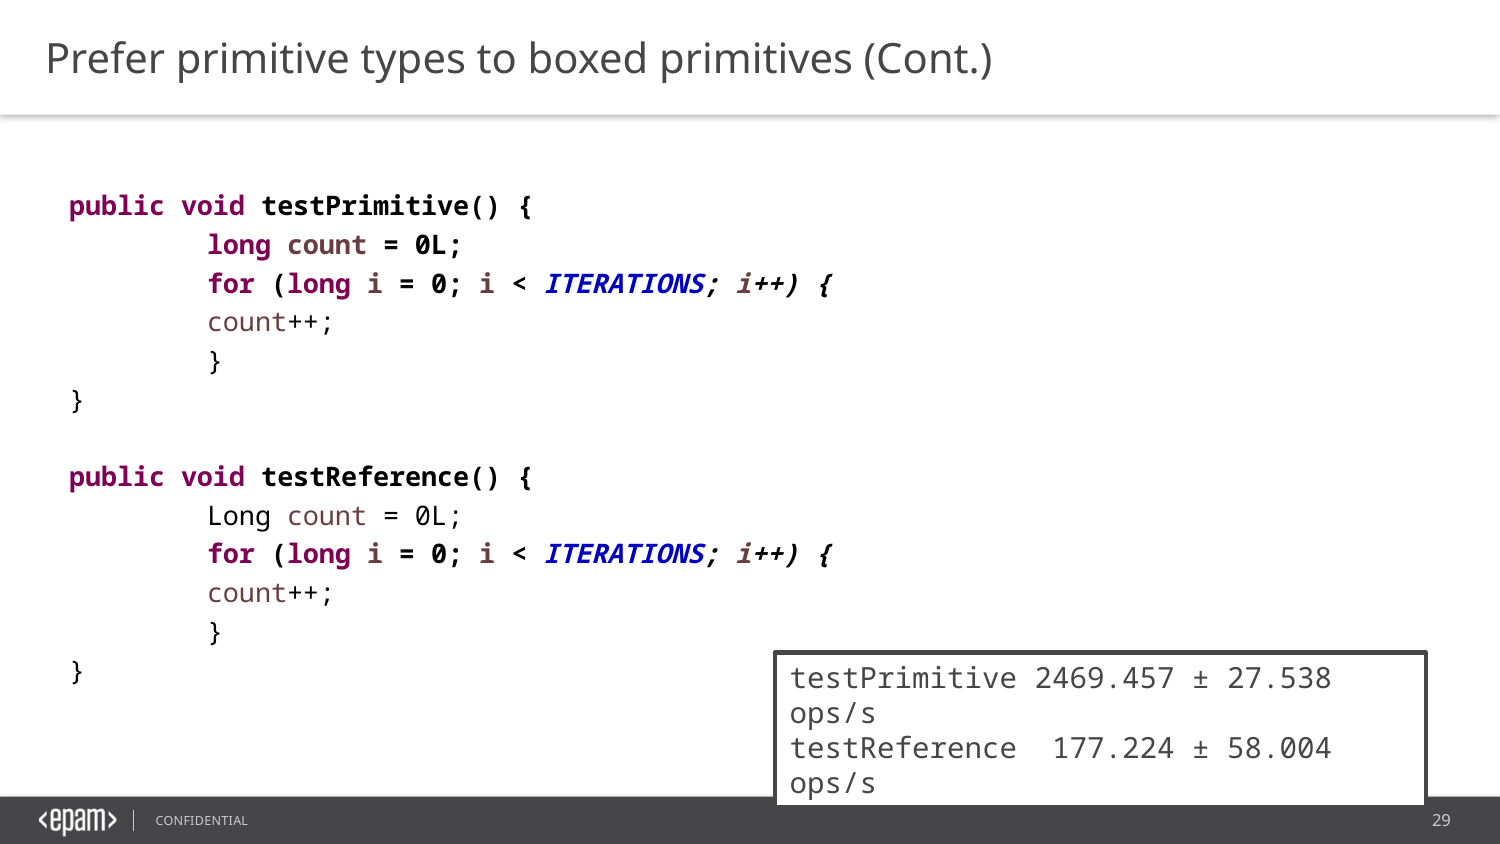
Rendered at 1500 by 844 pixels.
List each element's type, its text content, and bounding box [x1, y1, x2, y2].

list Prefer primitive types to boxed primitives (Cont.) [0, 0, 1500, 115]
text_box testPrimitive 2469.457 ± 27.538 ops/s testReference 177.224 ± 58.004 ops/s [773, 650, 1428, 809]
picture [38, 808, 117, 837]
list public void testPrimitive() { long count = 0L; for (long i = 0; i < ITERATIONS; i++) { count++; } } public void testReference() { Long count = 0L; for (long i = 0; i < ITERATIONS; i++) { count++; } } [57, 176, 1426, 696]
